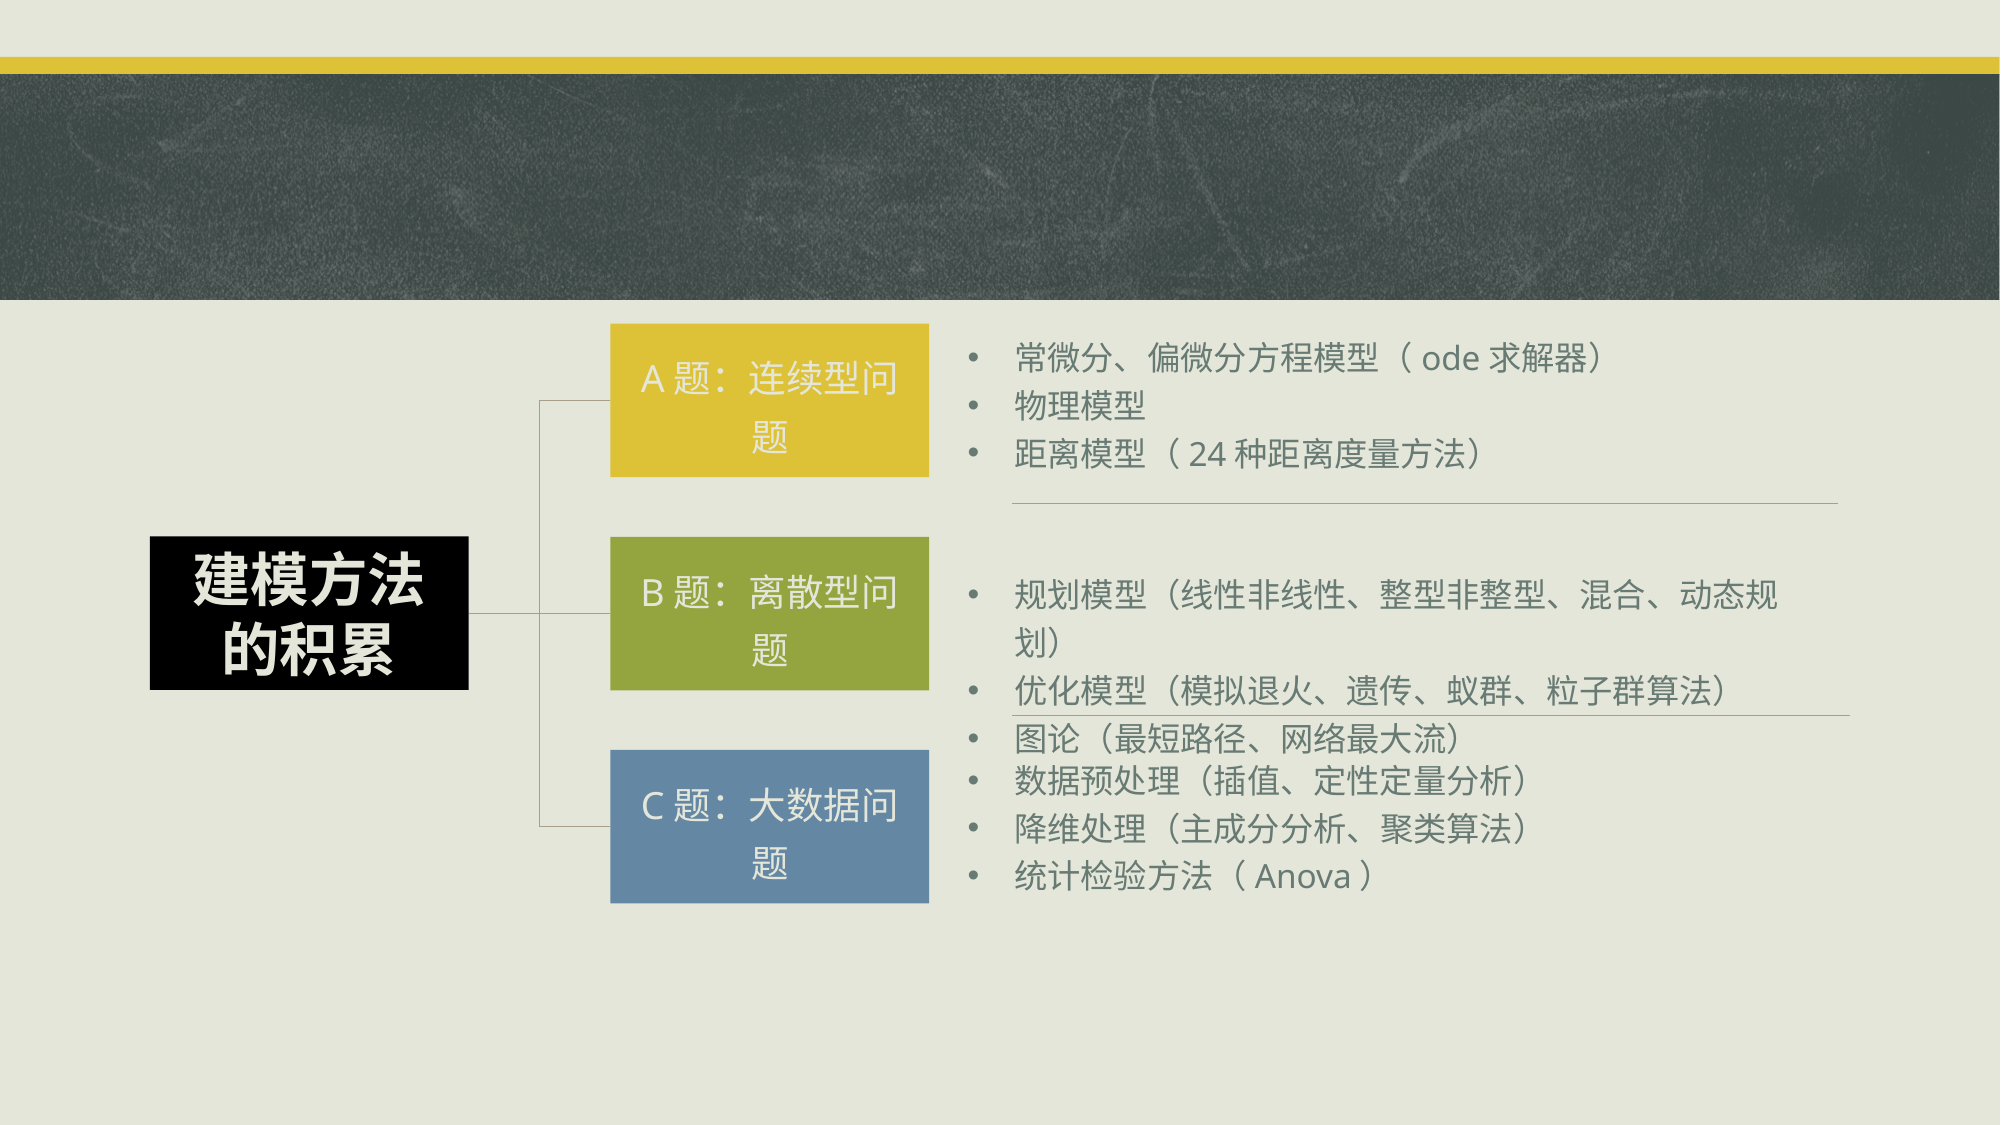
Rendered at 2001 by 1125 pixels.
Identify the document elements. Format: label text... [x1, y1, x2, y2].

picture [0, 74, 2000, 300]
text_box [468, 613, 611, 827]
text_box 常微分、偏微分方程模型（ode求解器） 物理模型 距离模型（24种距离度量方法） [952, 321, 1815, 480]
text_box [468, 400, 611, 613]
text_box B题：离散型问题 [611, 536, 930, 691]
text_box A题：连续型问题 [609, 323, 930, 478]
text_box C题：大数据问题 [609, 749, 930, 904]
text_box 规划模型（线性非线性、整型非整型、混合、动态规划） 优化模型（模拟退火、遗传、蚁群、粒子群算法） 图论（最短路径、网络最大流） [952, 559, 1842, 766]
text_box 建模方法的积累 [149, 535, 468, 691]
text_box 数据预处理（插值、定性定量分析） 降维处理（主成分分析、聚类算法） 统计检验方法（Anova） [952, 744, 1815, 903]
